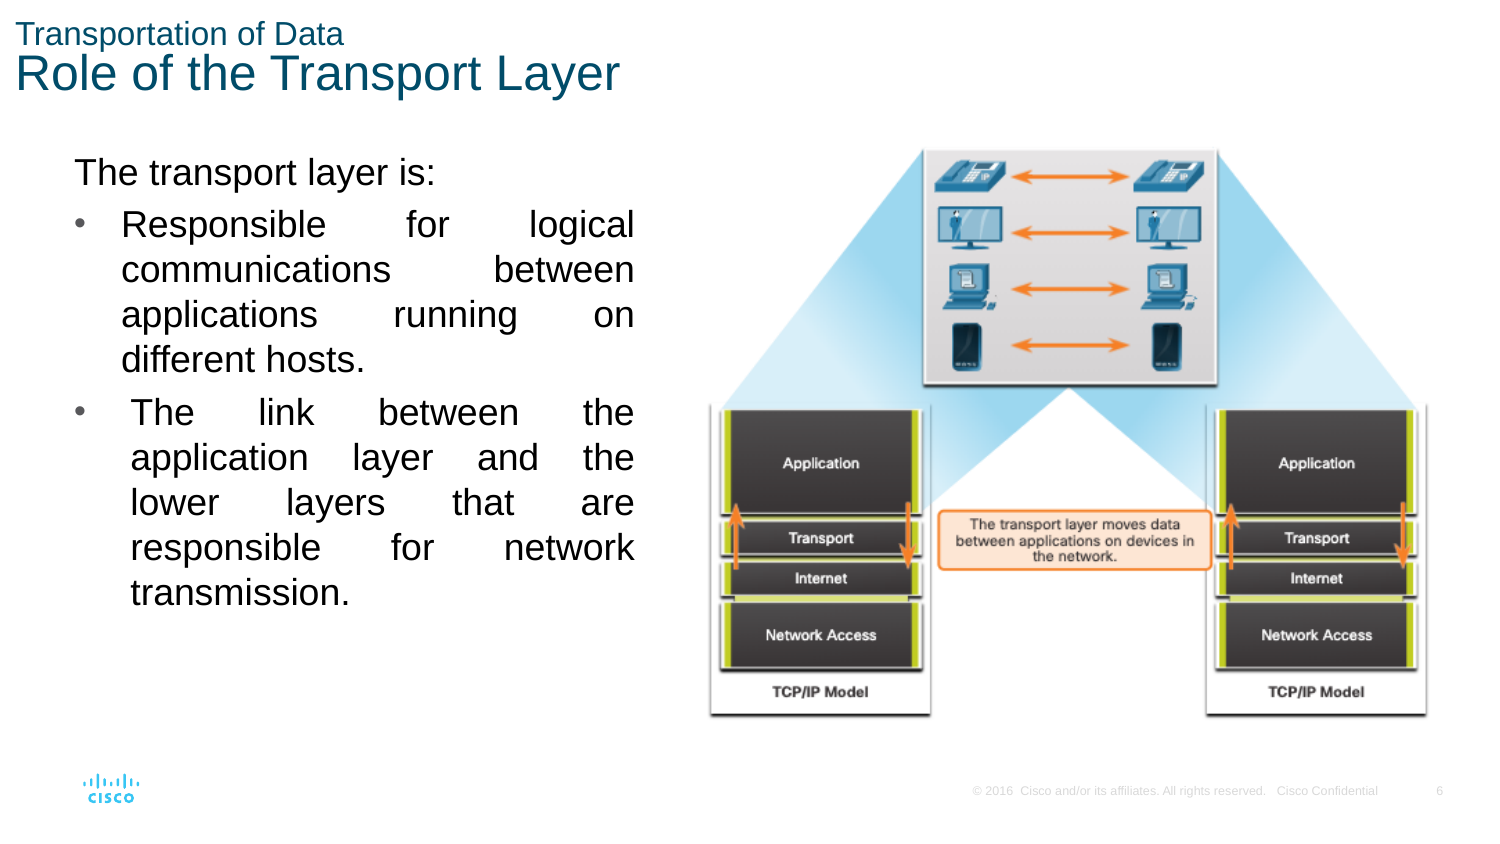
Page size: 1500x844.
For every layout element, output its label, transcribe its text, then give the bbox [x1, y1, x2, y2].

picture [705, 139, 1442, 725]
list The transport layer is: Responsible for logical communications between applications running on different hosts. The link between the application layer and the lower layers that are responsible for network transmission. [59, 140, 650, 725]
title Transportation of Data Role of the Transport Layer [0, 0, 1369, 121]
